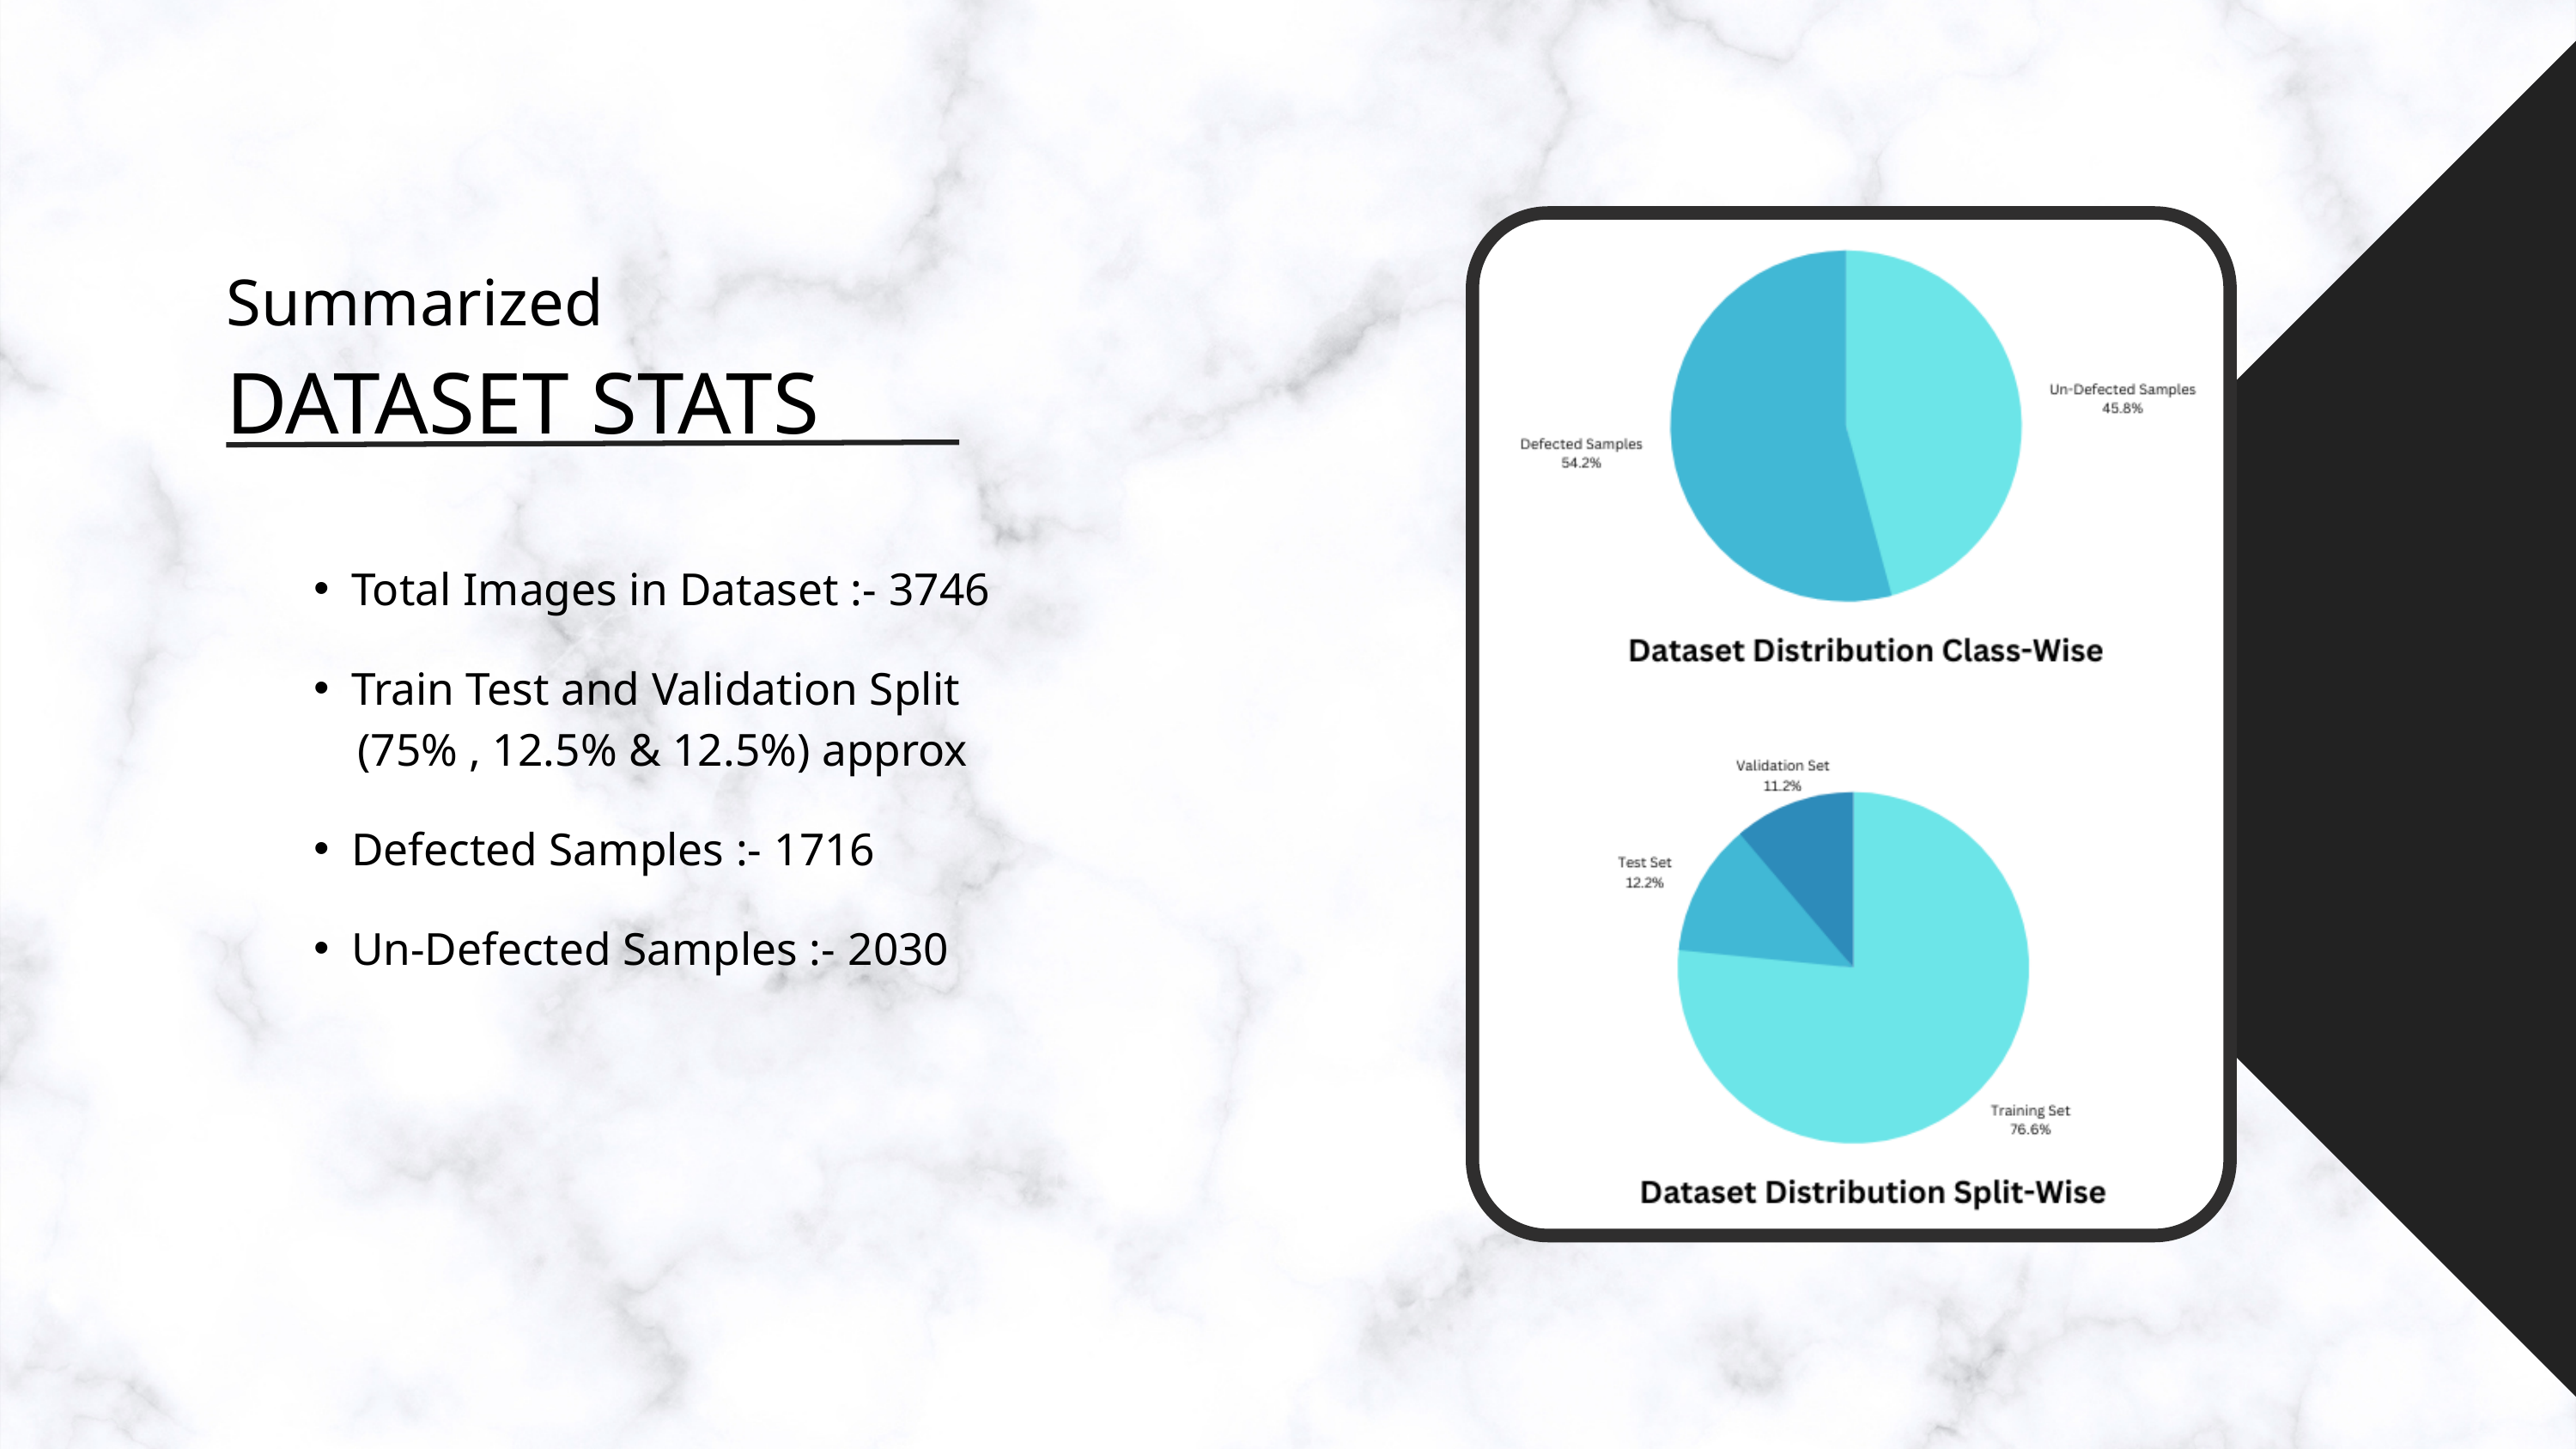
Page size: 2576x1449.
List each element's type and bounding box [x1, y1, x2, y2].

picture [0, 0, 2576, 1449]
text_box [1465, 205, 2238, 1243]
text_box [2154, 100, 2576, 1432]
